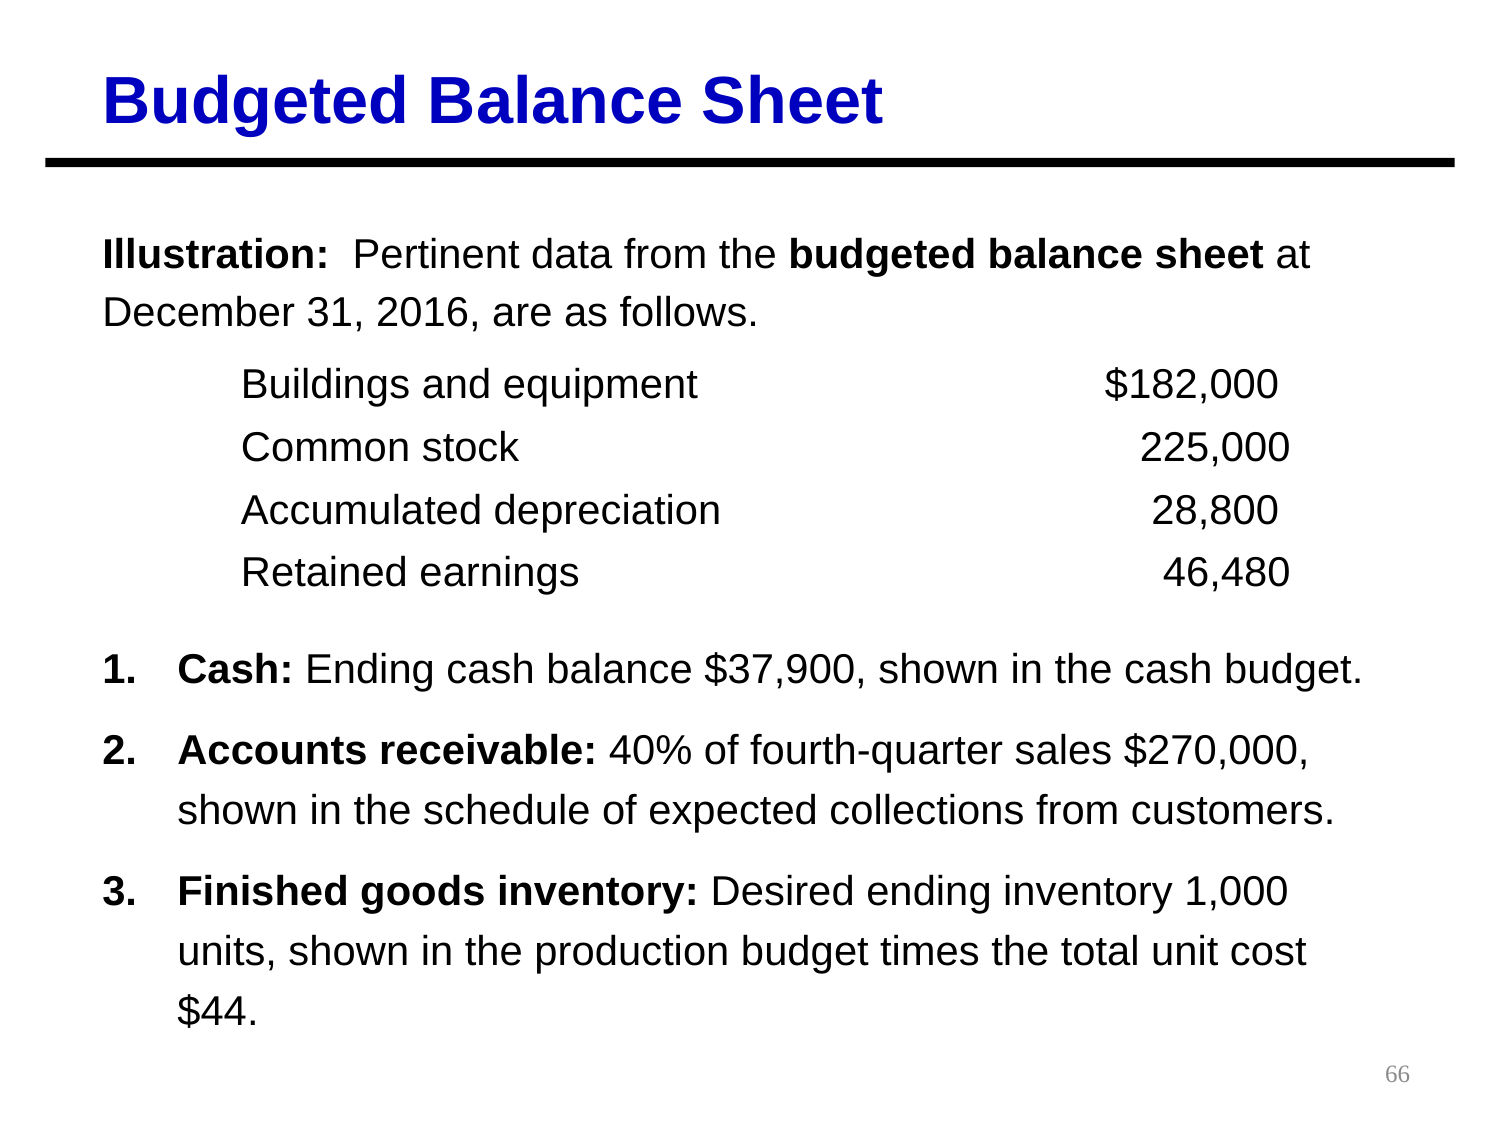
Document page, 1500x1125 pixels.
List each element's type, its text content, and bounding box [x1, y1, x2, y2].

text_box Illustration: Pertinent data from the budgeted balance sheet at December 31, 2016, are as follows. [87, 212, 1413, 363]
slide_number 66 [1074, 1042, 1425, 1103]
text_box Budgeted Balance Sheet [87, 50, 1450, 142]
text_box Cash: Ending cash balance $37,900, shown in the cash budget. Accounts receivable: 40% of fourth-quarter sales $270,000, shown in the schedule of expected collections from customers. Finished goods inventory: Desired ending inventory 1,000 units, shown in the production budget times the total unit cost $44. [87, 624, 1413, 1038]
text_box Buildings and equipment $182,000 Common stock 225,000 Accumulated depreciation 28,800 Retained earnings 46,480 [149, 349, 1338, 603]
